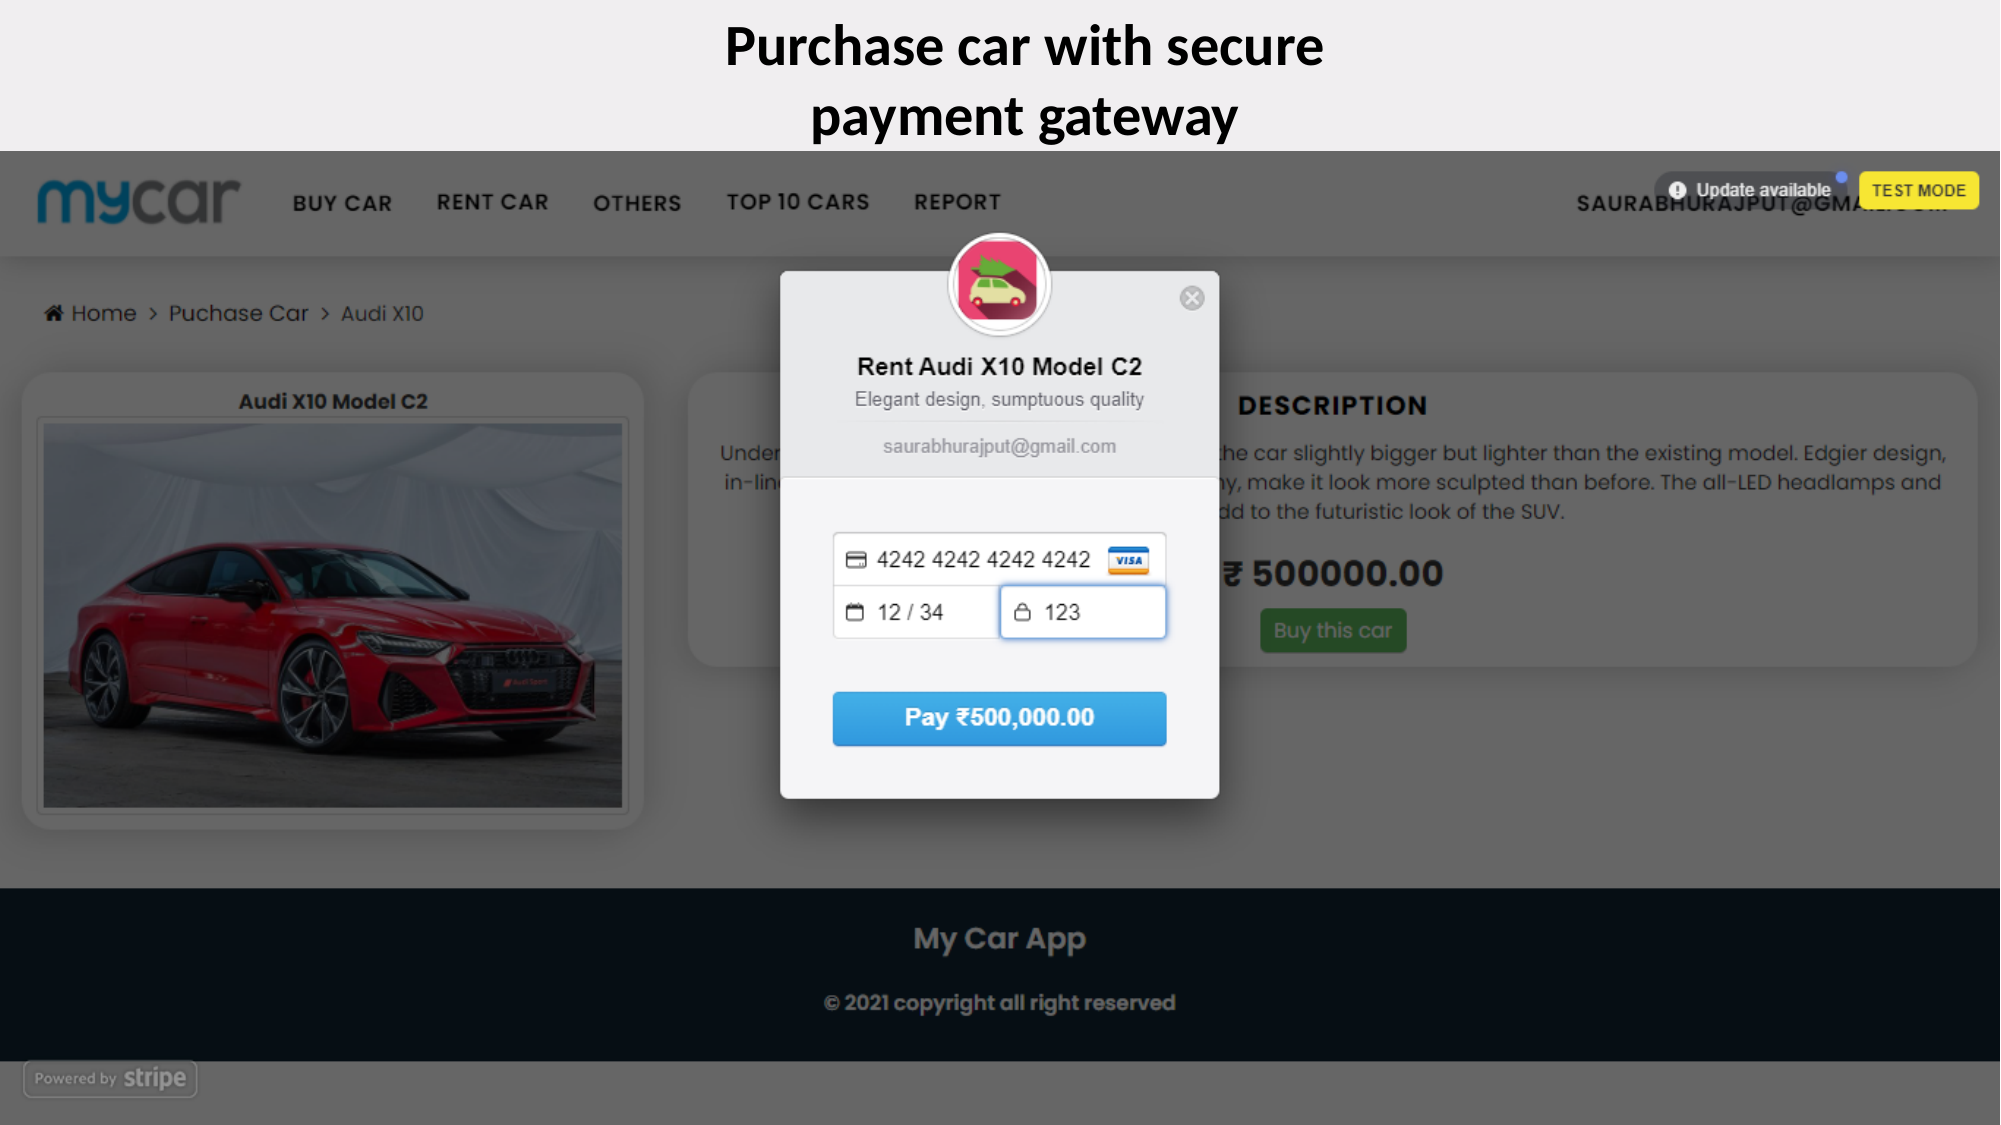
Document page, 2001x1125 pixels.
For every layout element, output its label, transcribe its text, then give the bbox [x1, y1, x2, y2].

picture [0, 151, 2000, 1125]
text_box Purchase car with secure payment gateway [646, 0, 1404, 151]
